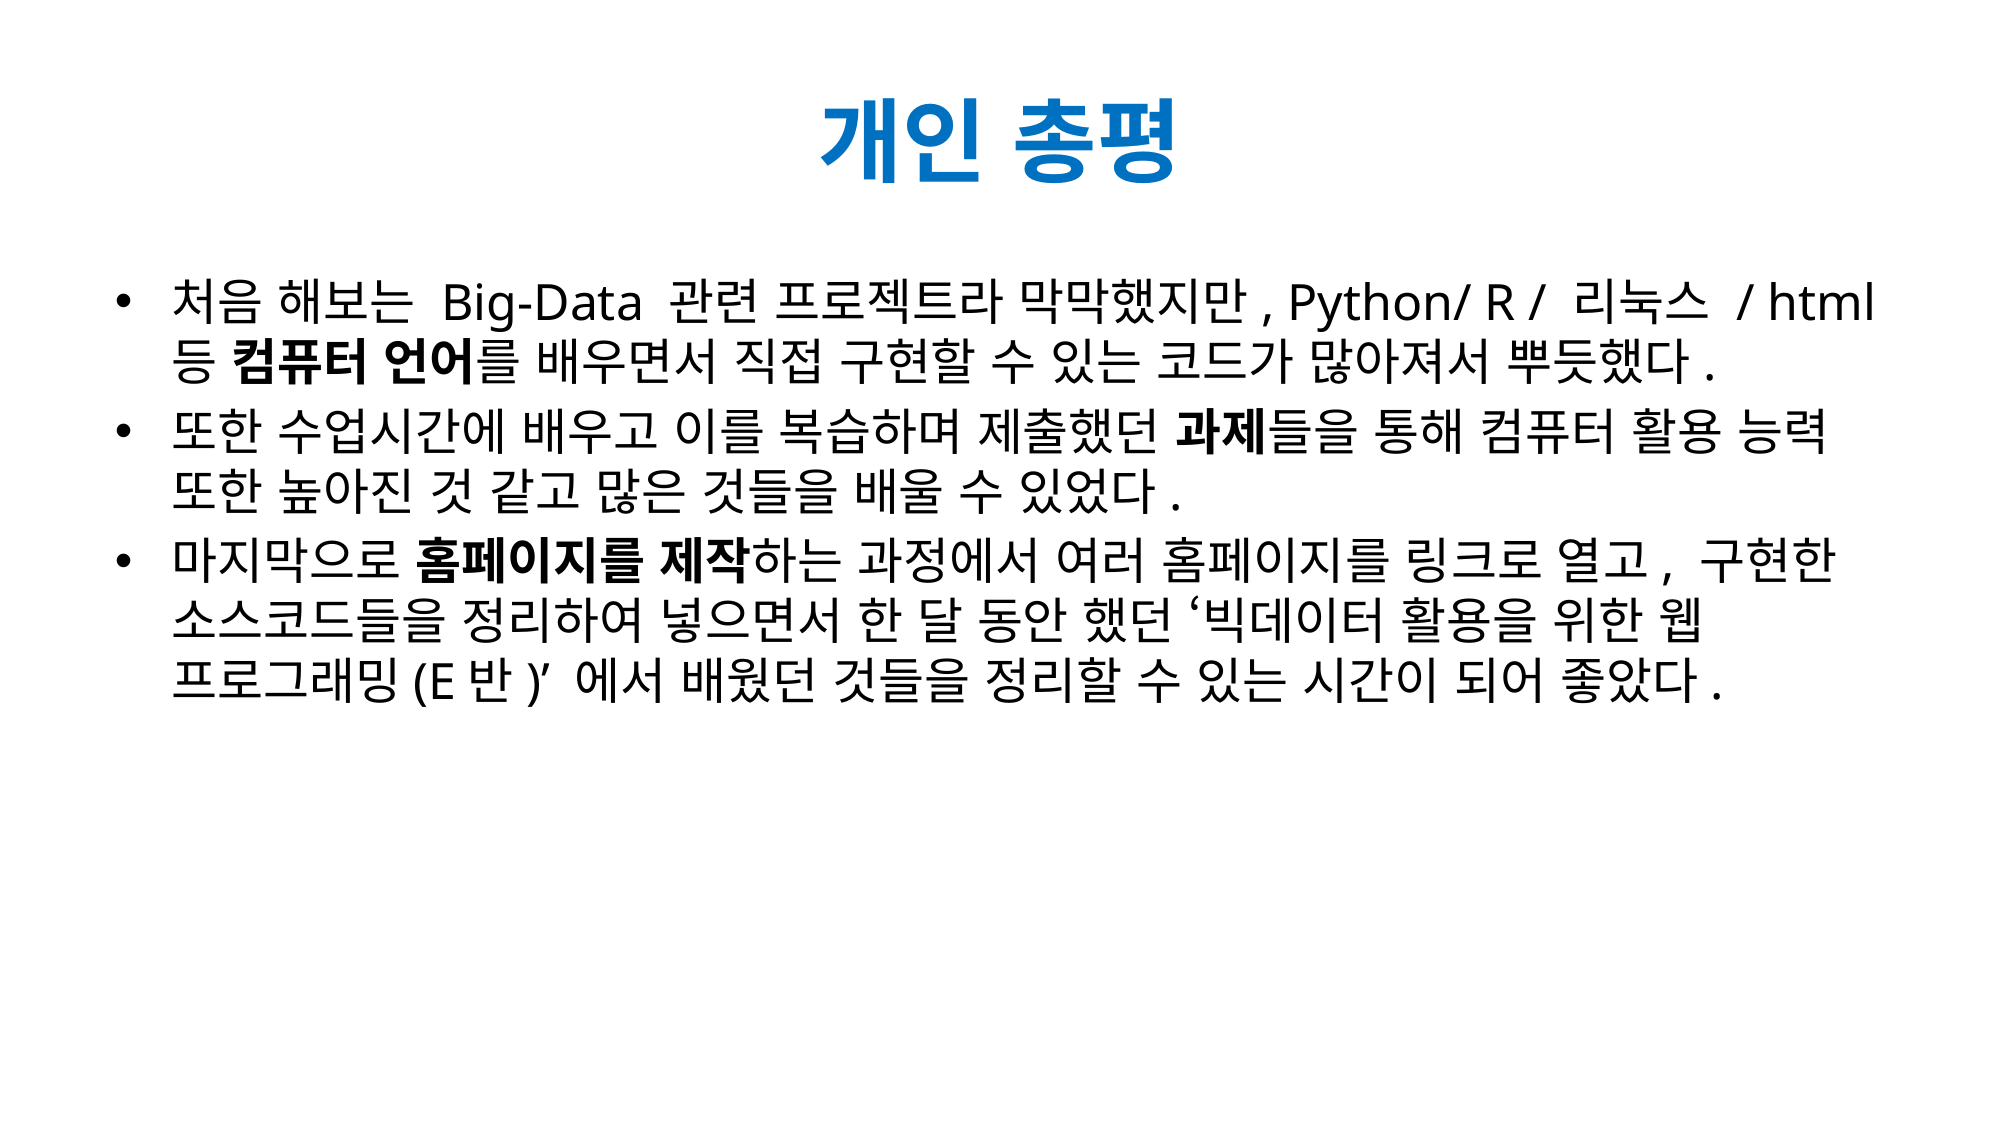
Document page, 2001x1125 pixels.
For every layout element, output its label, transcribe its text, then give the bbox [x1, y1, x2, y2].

list 처음 해보는 Big-Data 관련 프로젝트라 막막했지만, Python/ R / 리눅스 / html 등 컴퓨터 언어를 배우면서 직접 구현할 수 있는 코드가 많아져서 뿌듯했다. 또한 수업시간에 배우고 이를 복습하며 제출했던 과제들을 통해 컴퓨터 활용 능력 또한 높아진 것 같고 많은 것들을 배울 수 있었다. 마지막으로 홈페이지를 제작하는 과정에서 여러 홈페이지를 링크로 열고, 구현한 소스코드들을 정리하여 넣으면서 한 달 동안 했던 ‘빅데이터 활용을 위한 웹 프로그래밍(E반)’ 에서 배웠던 것들을 정리할 수 있는 시간이 되어 좋았다. [99, 262, 1900, 1005]
title 개인 총평 [99, 45, 1900, 233]
